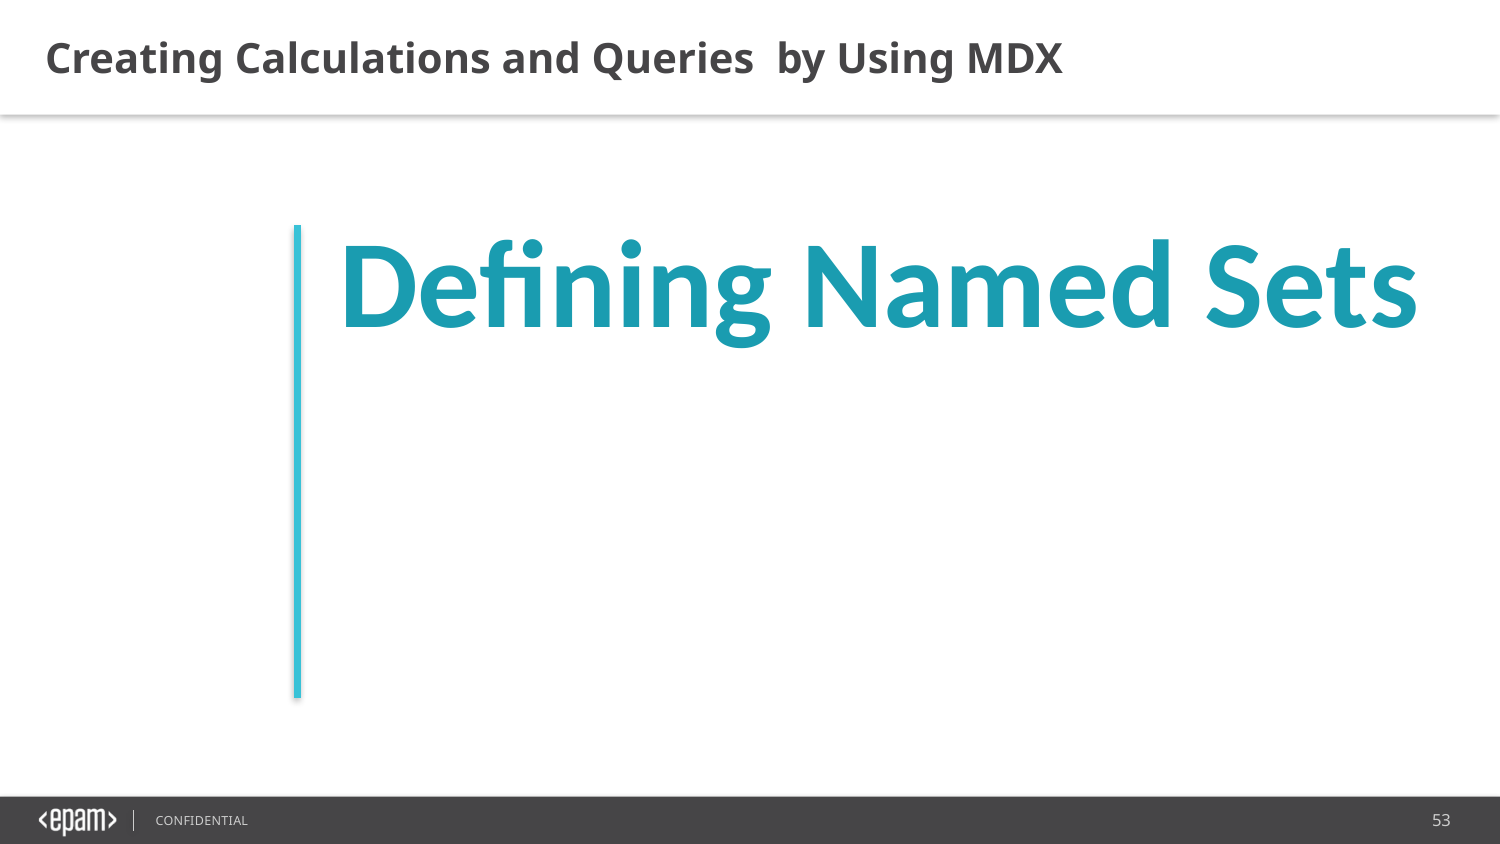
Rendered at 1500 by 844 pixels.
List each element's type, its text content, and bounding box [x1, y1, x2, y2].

list Creating Calculations and Queries by Using MDX [0, 0, 1500, 115]
picture [38, 808, 117, 837]
text_box Defining Named Sets [324, 195, 1443, 360]
